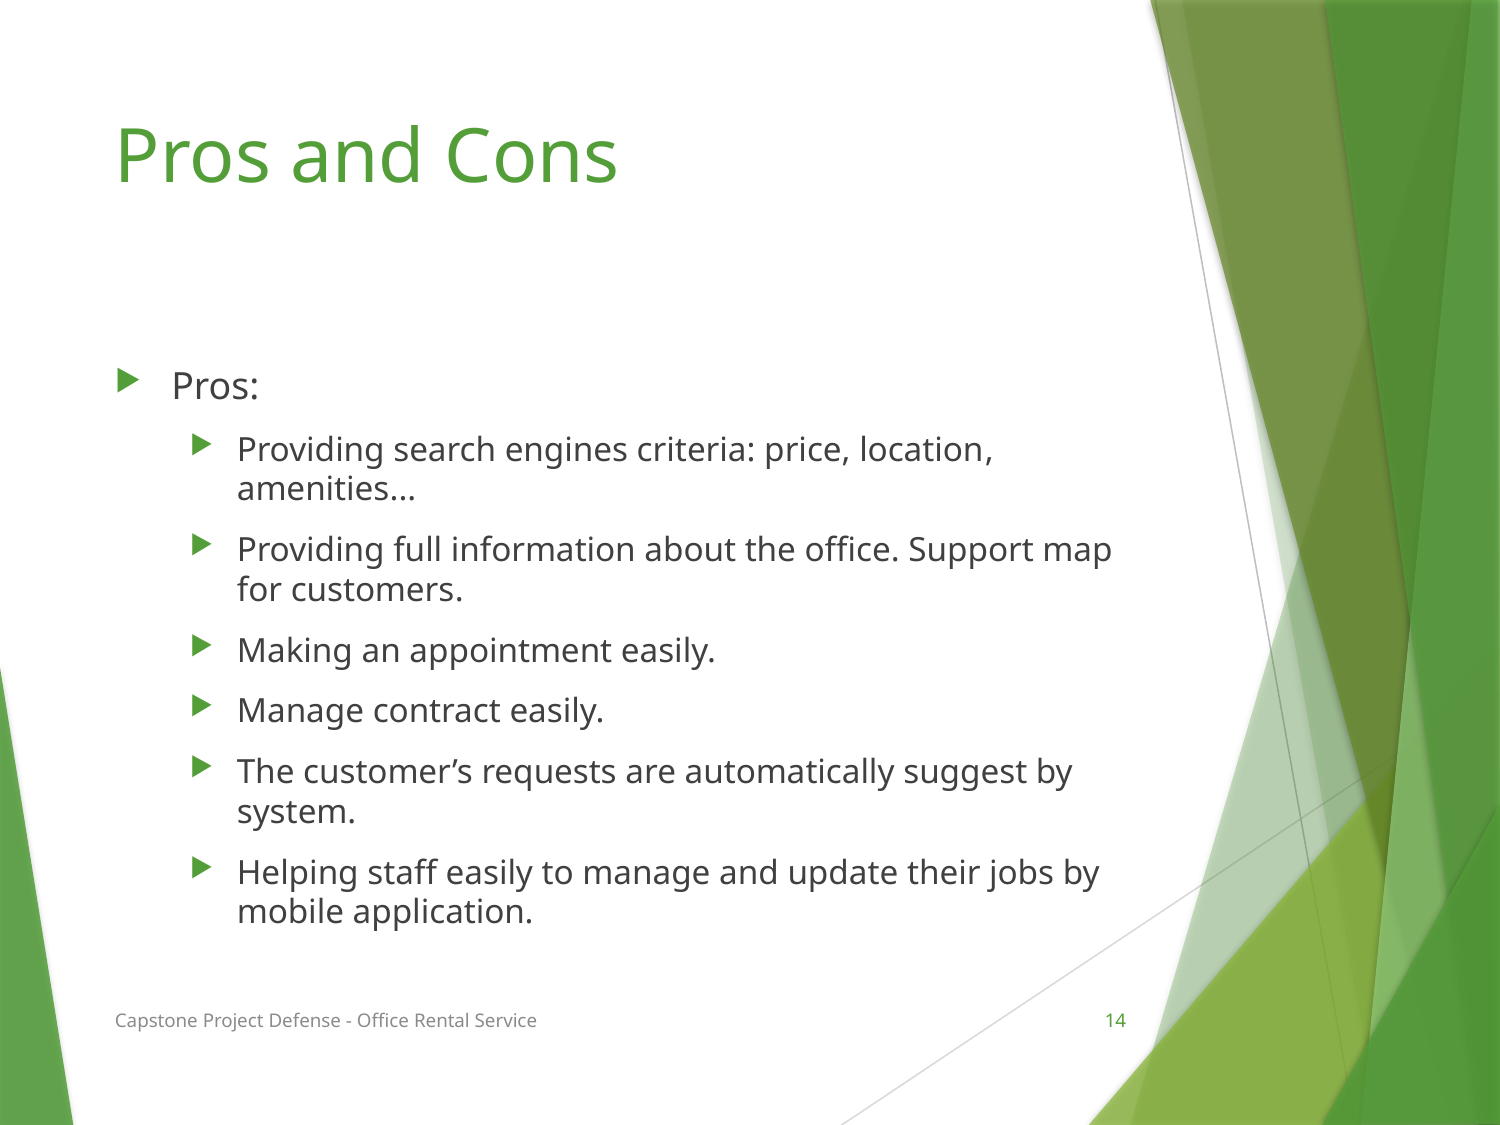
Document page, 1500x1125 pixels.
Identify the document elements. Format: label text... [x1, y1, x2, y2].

footer Capstone Project Defense - Office Rental Service [99, 991, 859, 1051]
slide_number 14 [1057, 991, 1142, 1051]
list Pros: Providing search engines criteria: price, location, amenities... Providing full information about the office. Support map for customers. Making an appointment easily. Manage contract easily. The customer’s requests are automatically suggest by system. Helping staff easily to manage and update their jobs by mobile application. [99, 354, 1142, 992]
title Pros and Cons [99, 99, 1142, 317]
